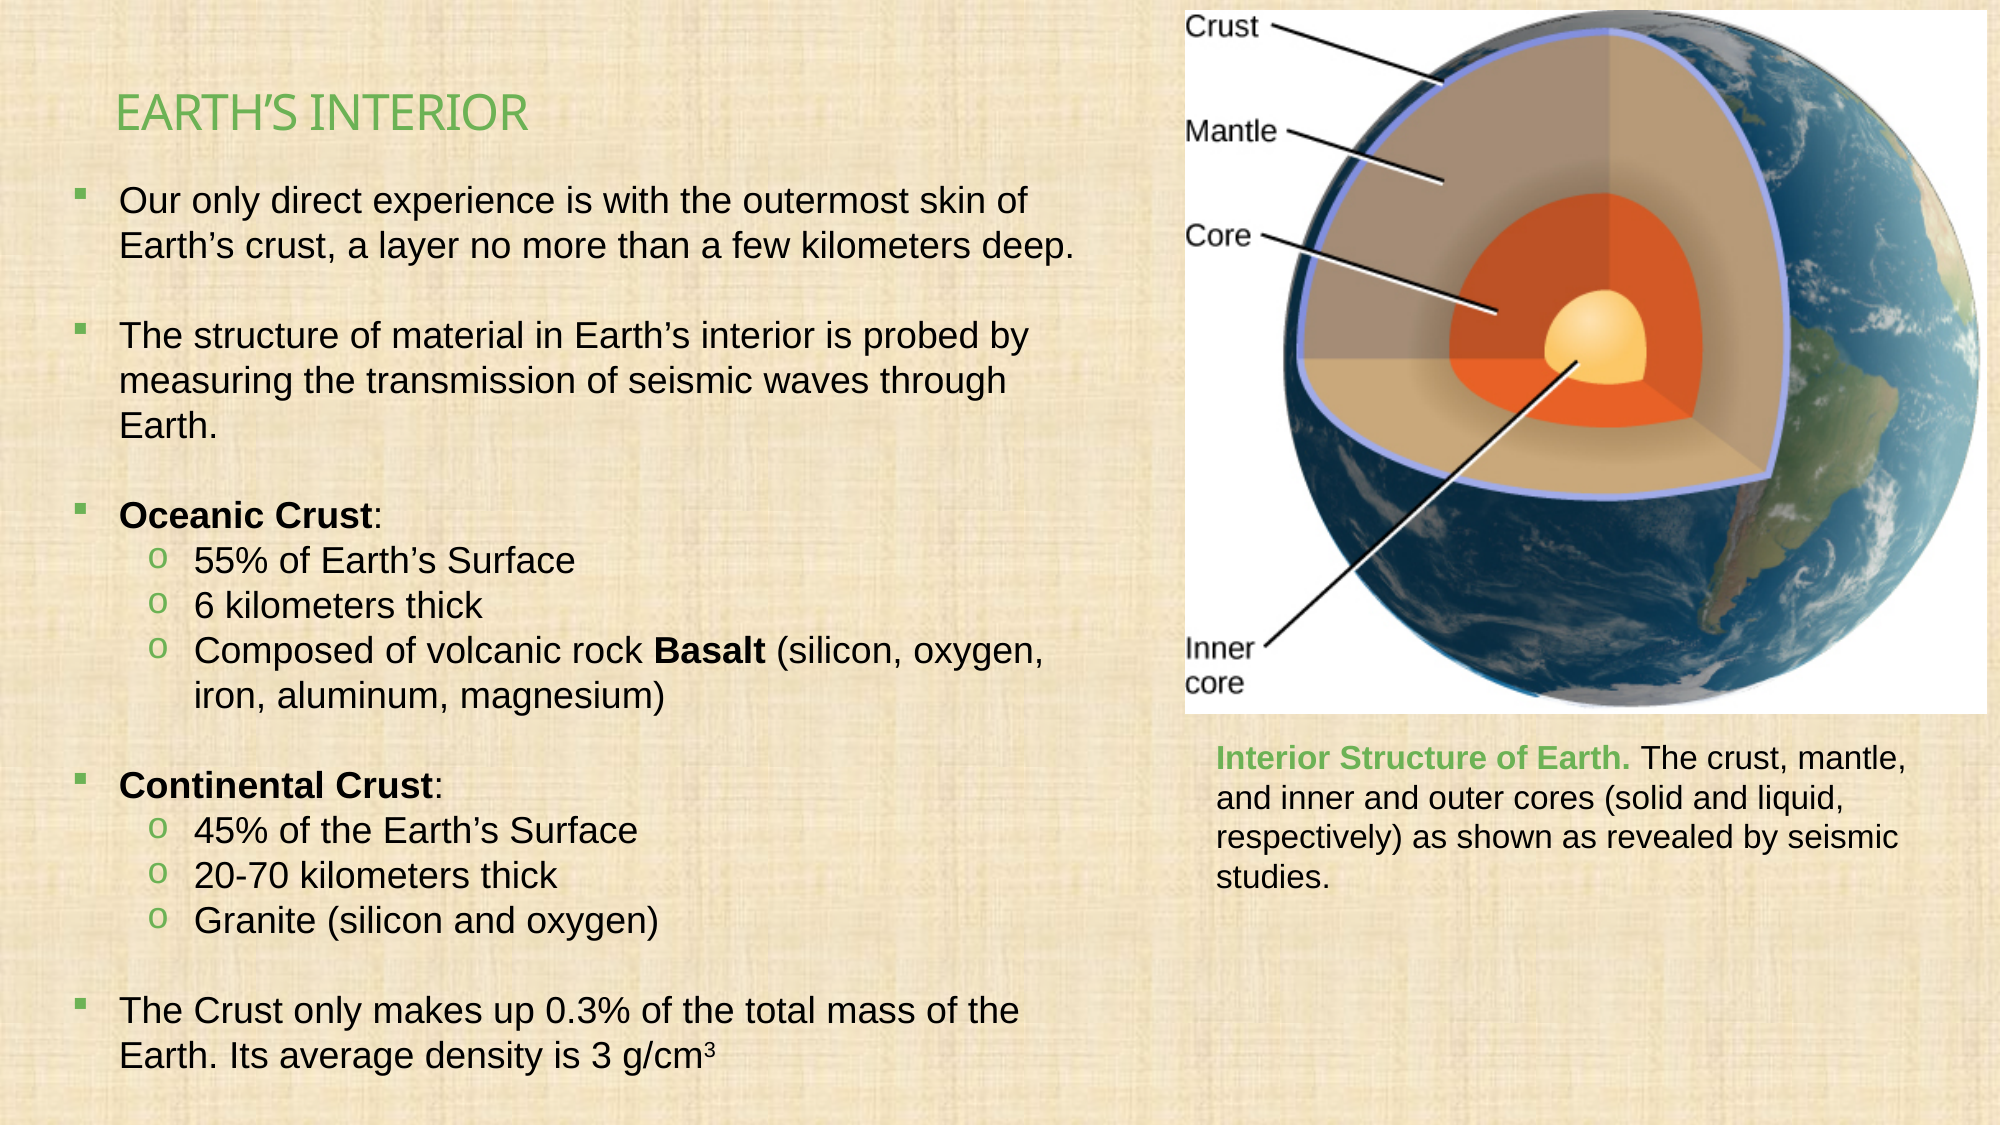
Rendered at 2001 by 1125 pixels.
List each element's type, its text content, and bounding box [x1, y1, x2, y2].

title Earth’s Interior [99, 39, 701, 148]
picture [1184, 9, 1988, 714]
text_box Our only direct experience is with the outermost skin of Earth’s crust, a layer no more than a few kilometers deep. The structure of material in Earth’s interior is probed by measuring the transmission of seismic waves through Earth. Oceanic Crust: 55% of Earth’s Surface 6 kilometers thick Composed of volcanic rock Basalt (silicon, oxygen, iron, aluminum, magnesium) Continental Crust: 45% of the Earth’s Surface 20-70 kilometers thick Granite (silicon and oxygen) The Crust only makes up 0.3% of the total mass of the Earth. Its average density is 3 g/cm3 [57, 168, 1101, 1084]
list Interior Structure of Earth. The crust, mantle, and inner and outer cores (solid and liquid, respectively) as shown as revealed by seismic studies. [1200, 728, 1961, 982]
